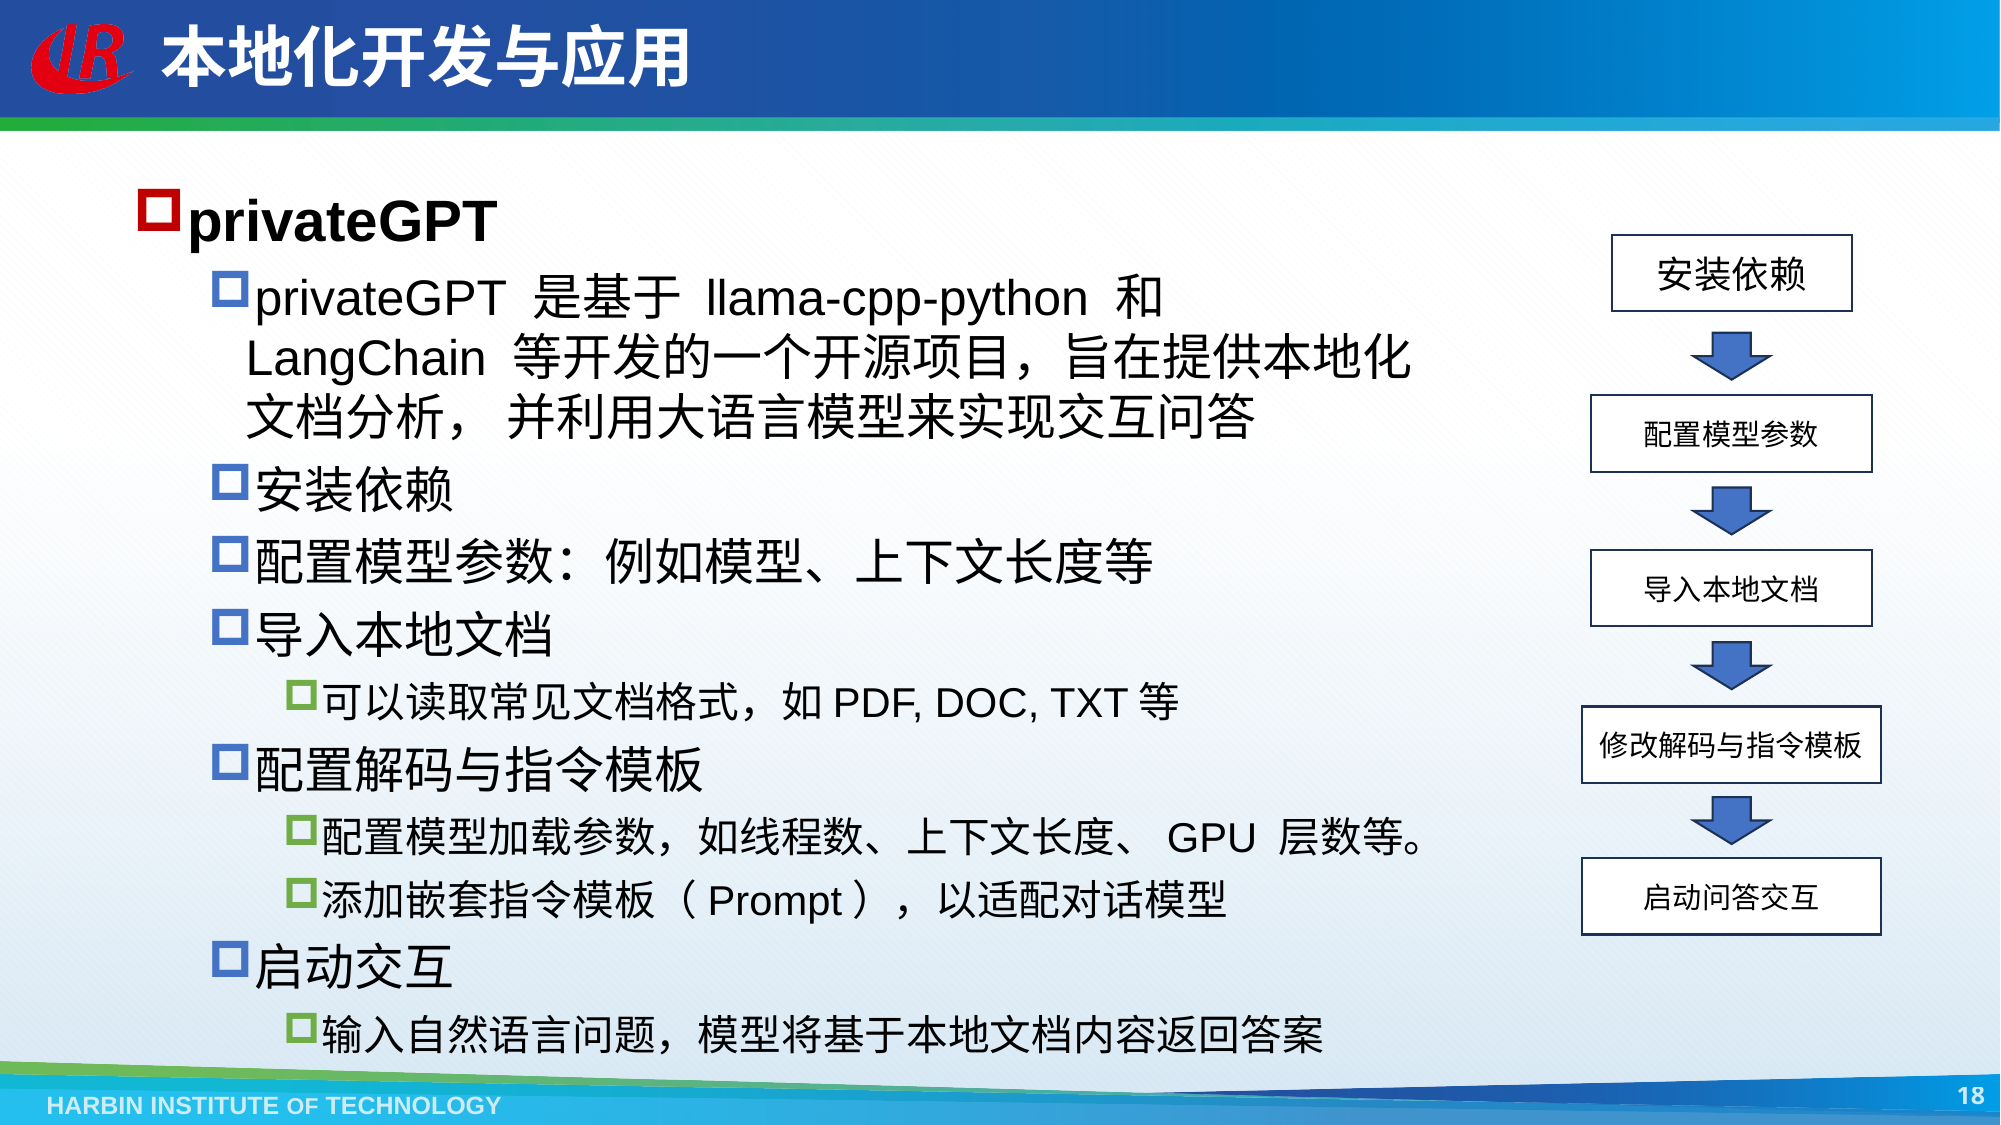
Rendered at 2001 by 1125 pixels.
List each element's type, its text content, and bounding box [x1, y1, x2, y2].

text_box [1689, 641, 1774, 691]
list privateGPT privateGPT 是基于 llama-cpp-python 和 LangChain 等开发的一个开源项目，旨在提供本地化文档分析， 并利用大语言模型来实现交互问答 安装依赖 配置模型参数：例如模型、上下文长度等 导入本地文档 可以读取常见文档格式，如PDF, DOC, TXT等 配置解码与指令模板 配置模型加载参数，如线程数、上下文长度、GPU 层数等。 添加嵌套指令模板（Prompt），以适配对话模型 启动交互 输入自然语言问题，模型将基于本地文档内容返回答案 [118, 175, 1430, 507]
slide_number 18 [1623, 1072, 2000, 1110]
text_box 导入本地文档 [1590, 549, 1873, 627]
picture [0, 1061, 2000, 1125]
title 本地化开发与应用 [145, 16, 1035, 96]
footer HARBIN INSTITUTE OF TECHNOLOGY [31, 1081, 843, 1125]
text_box [1689, 331, 1774, 381]
text_box 修改解码与指令模板 [1581, 705, 1882, 784]
text_box [1689, 486, 1774, 536]
text_box 配置模型参数 [1590, 394, 1873, 473]
text_box 安装依赖 [1611, 234, 1853, 312]
text_box [1689, 796, 1774, 846]
text_box 启动问答交互 [1581, 857, 1882, 936]
picture [0, 0, 2000, 131]
